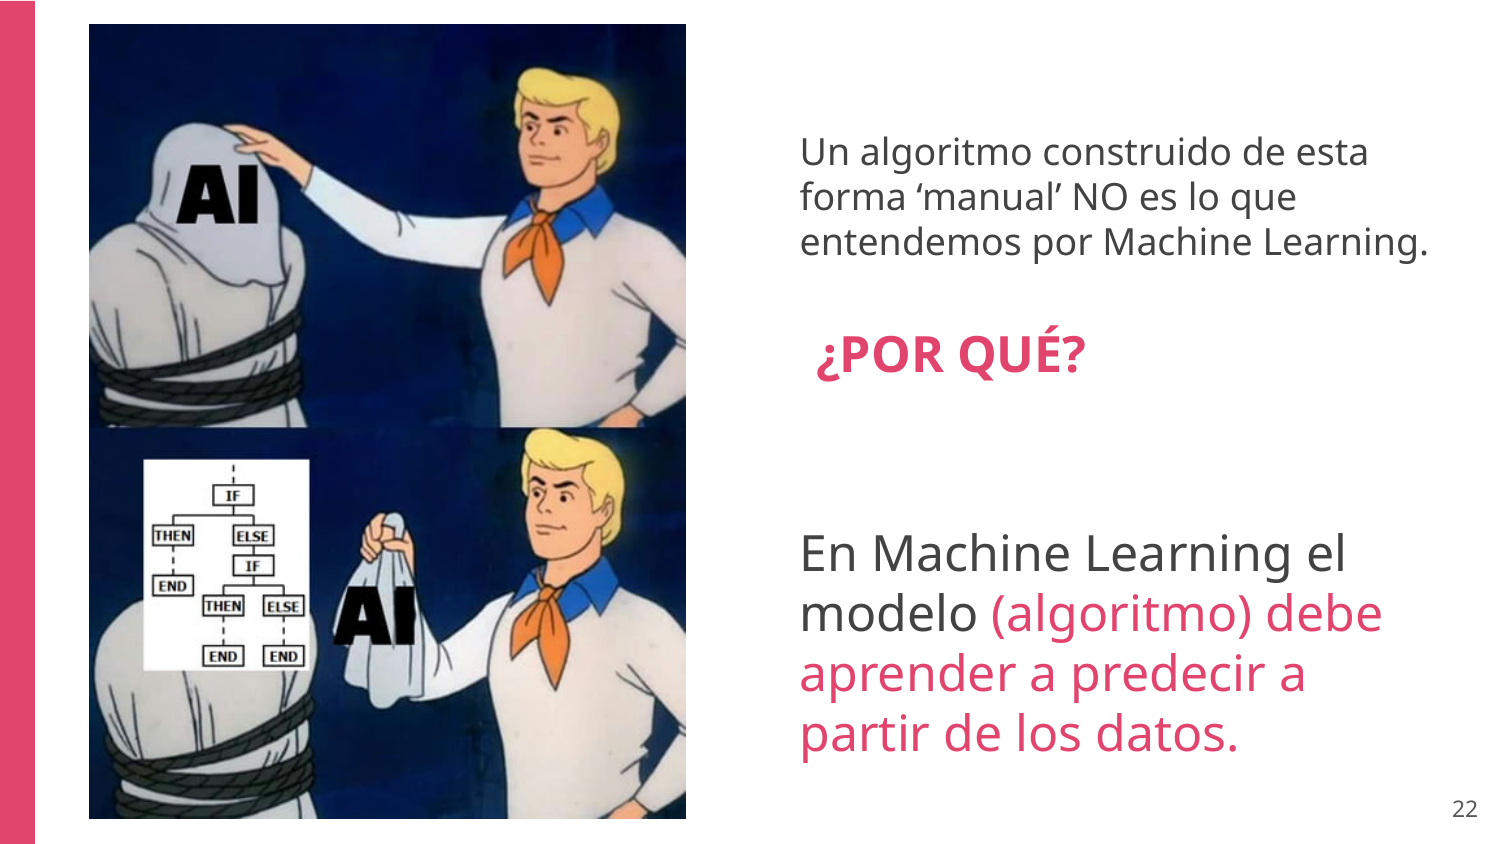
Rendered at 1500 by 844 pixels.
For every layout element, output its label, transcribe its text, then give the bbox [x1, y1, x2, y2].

picture [89, 24, 686, 819]
text_box ¿POR QUÉ? [800, 307, 1465, 396]
text_box En Machine Learning el modelo (algoritmo) debe aprender a predecir a partir de los datos. [784, 506, 1449, 734]
slide_number ‹#› [1403, 779, 1494, 844]
text_box Un algoritmo construido de esta forma ‘manual’ NO es lo que entendemos por Machine Learning. [784, 112, 1449, 340]
